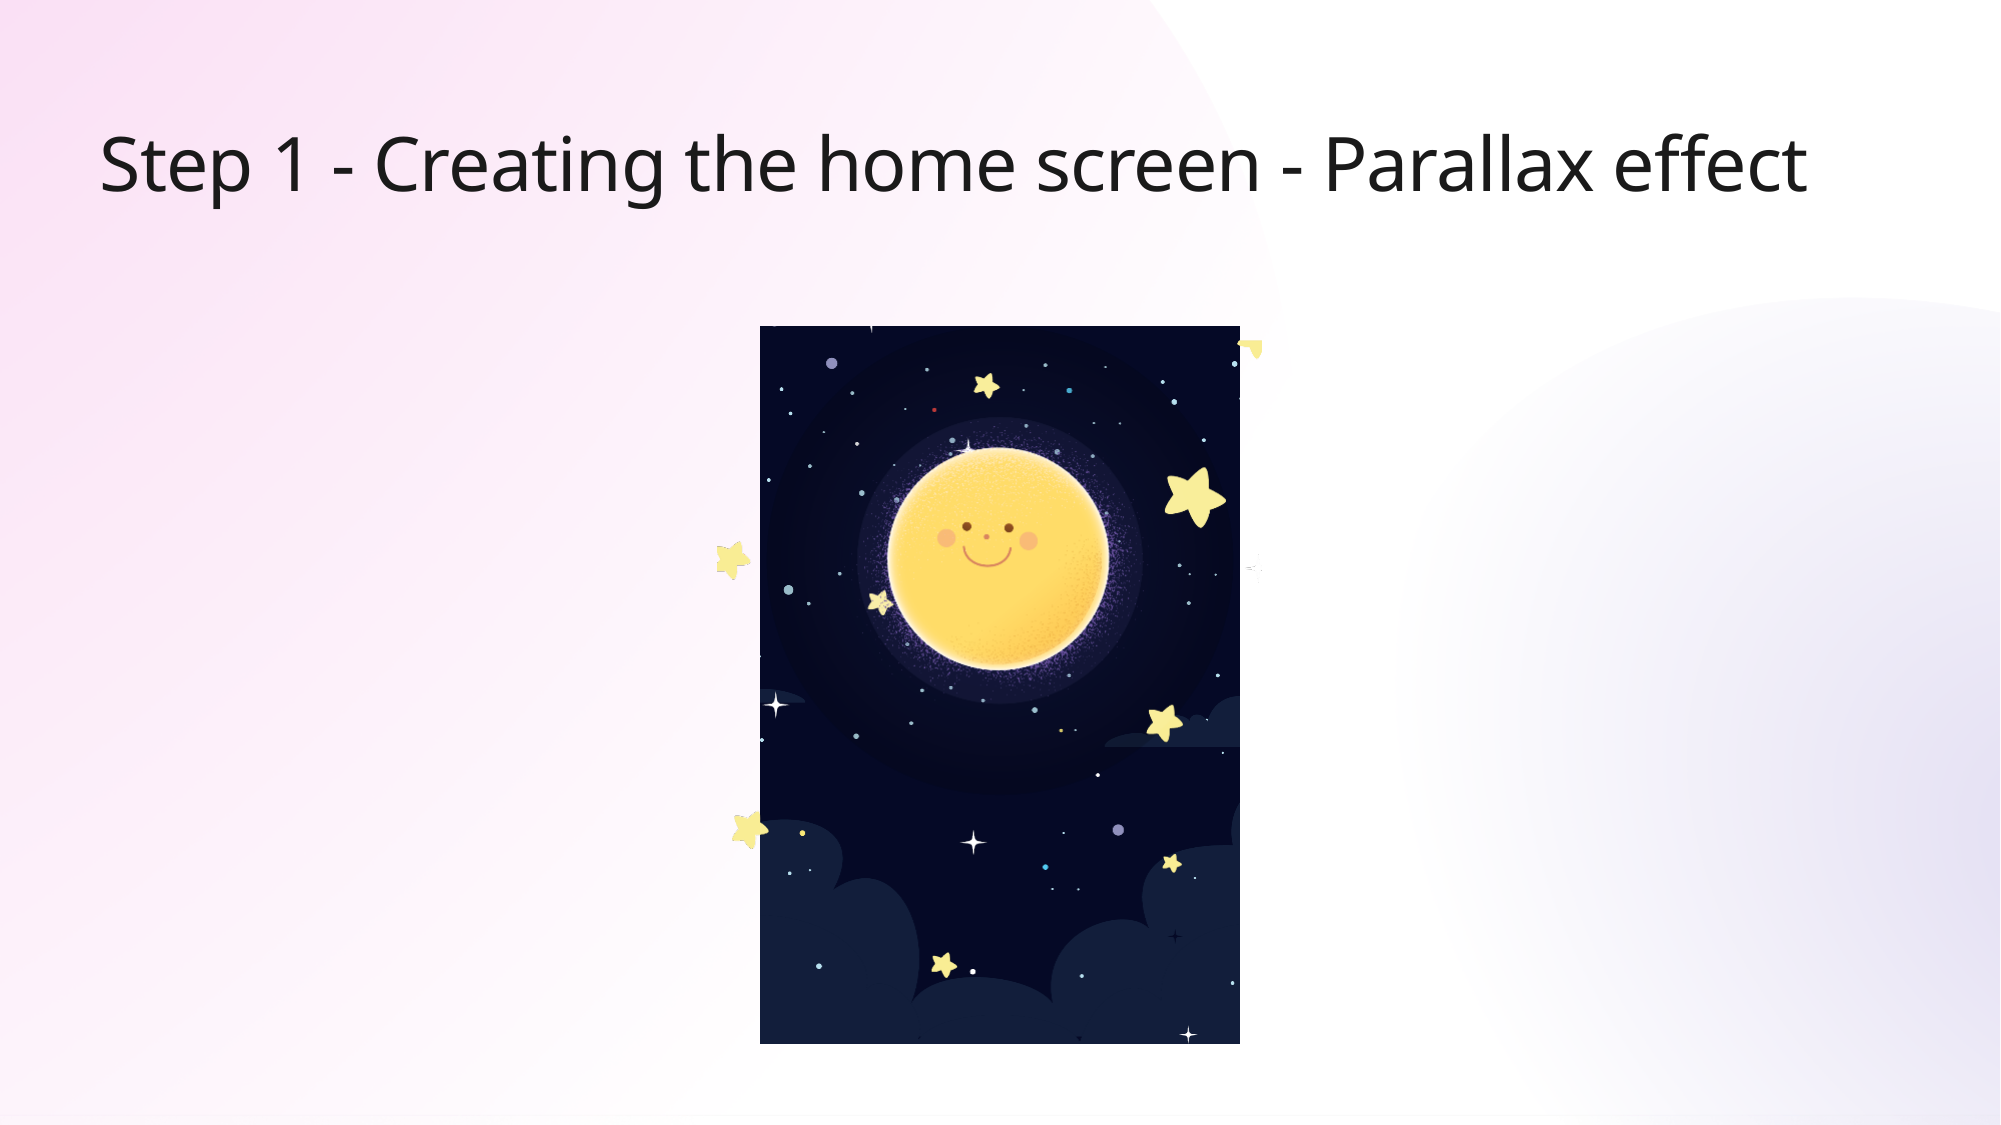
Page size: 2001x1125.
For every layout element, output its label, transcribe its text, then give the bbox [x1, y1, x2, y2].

title Step 1 - Creating the home screen - Parallax effect [99, 99, 1900, 235]
picture [0, 0, 2001, 1125]
